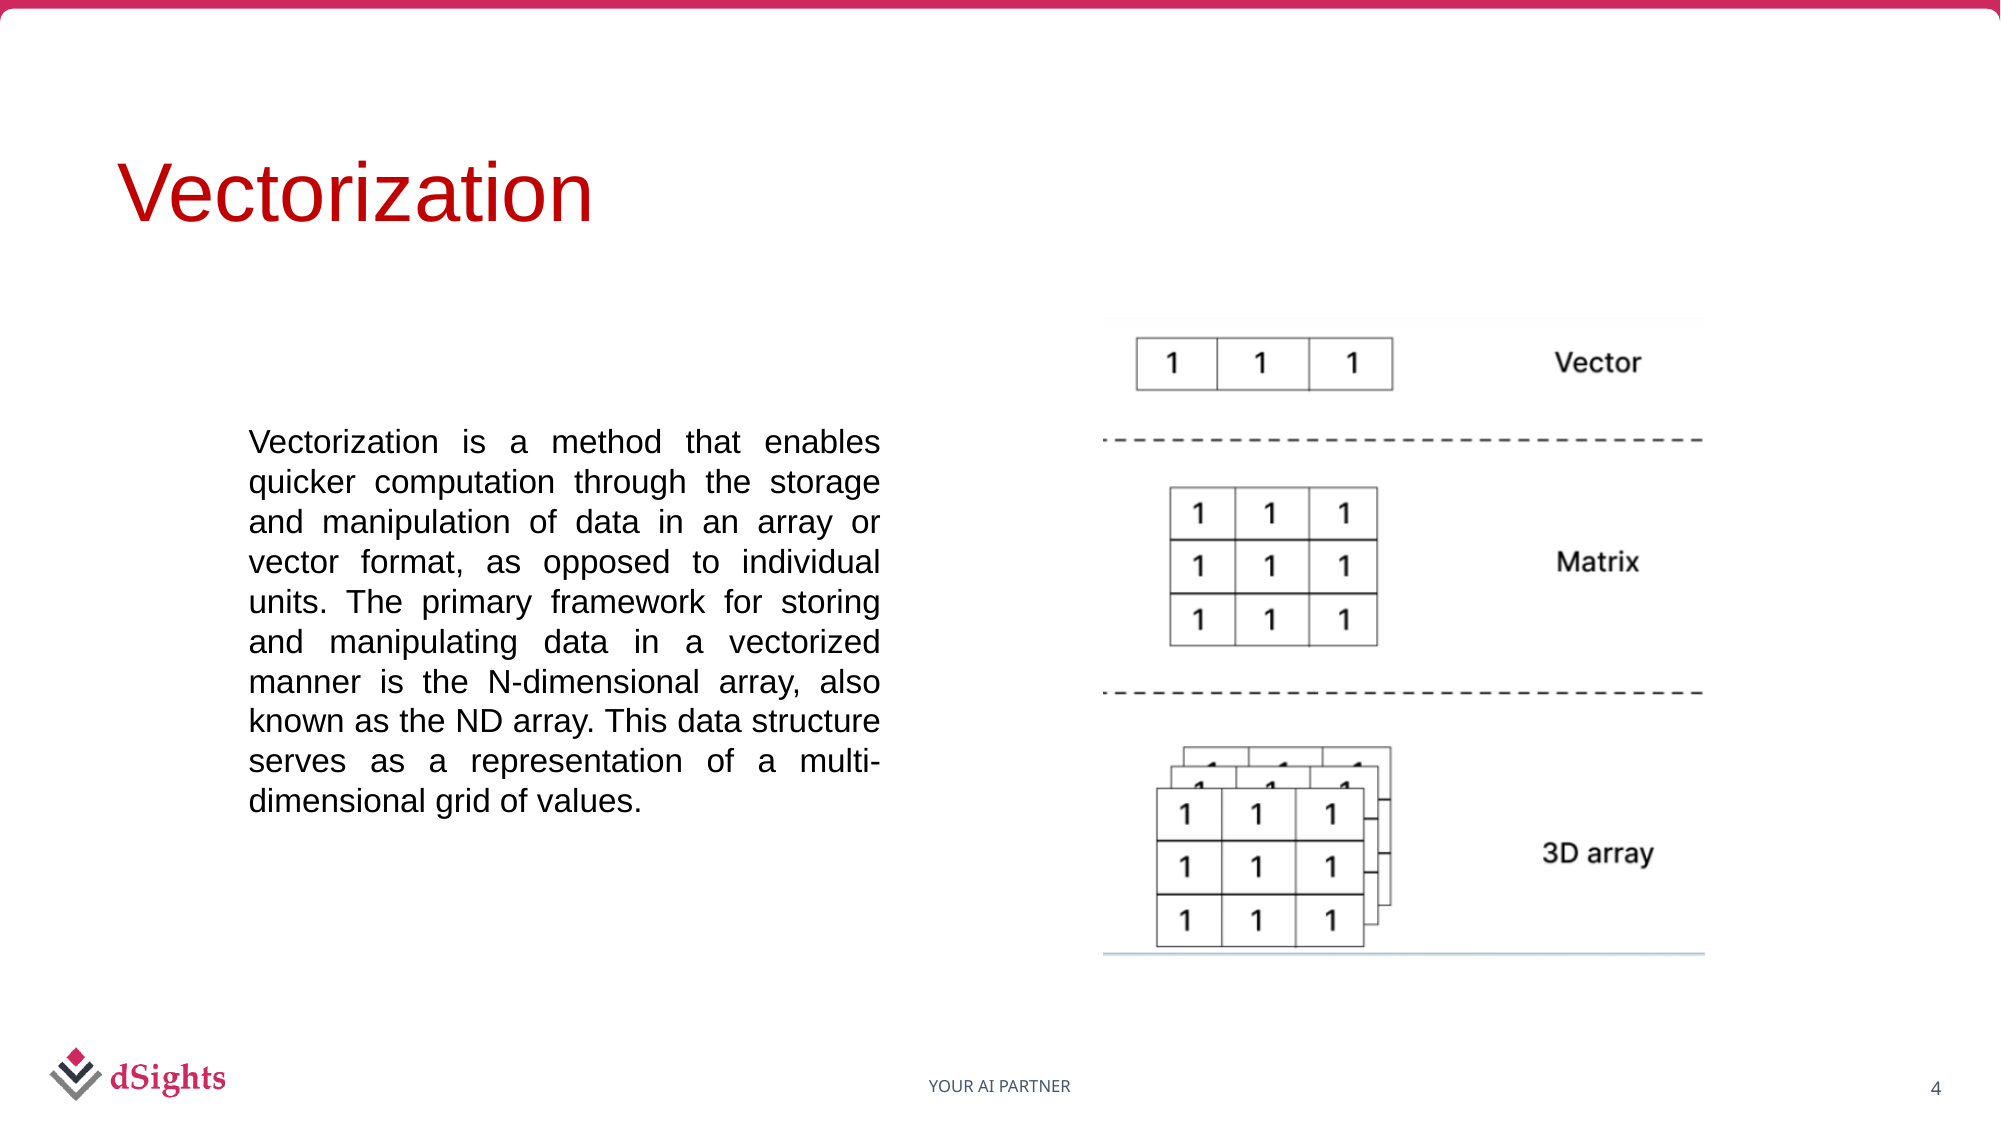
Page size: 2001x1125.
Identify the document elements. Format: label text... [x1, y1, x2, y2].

text_box Vectorization [103, 131, 1104, 246]
picture [49, 1047, 225, 1101]
slide_number 4 [1839, 1077, 1942, 1101]
picture [1102, 317, 1706, 957]
text_box Vectorization is a method that enables quicker computation through the storage and manipulation of data in an array or vector format, as opposed to individual units. The primary framework for storing and manipulating data in a vectorized manner is the N-dimensional array, also known as the ND array. This data structure serves as a representation of a multi-dimensional grid of values. [233, 412, 897, 827]
